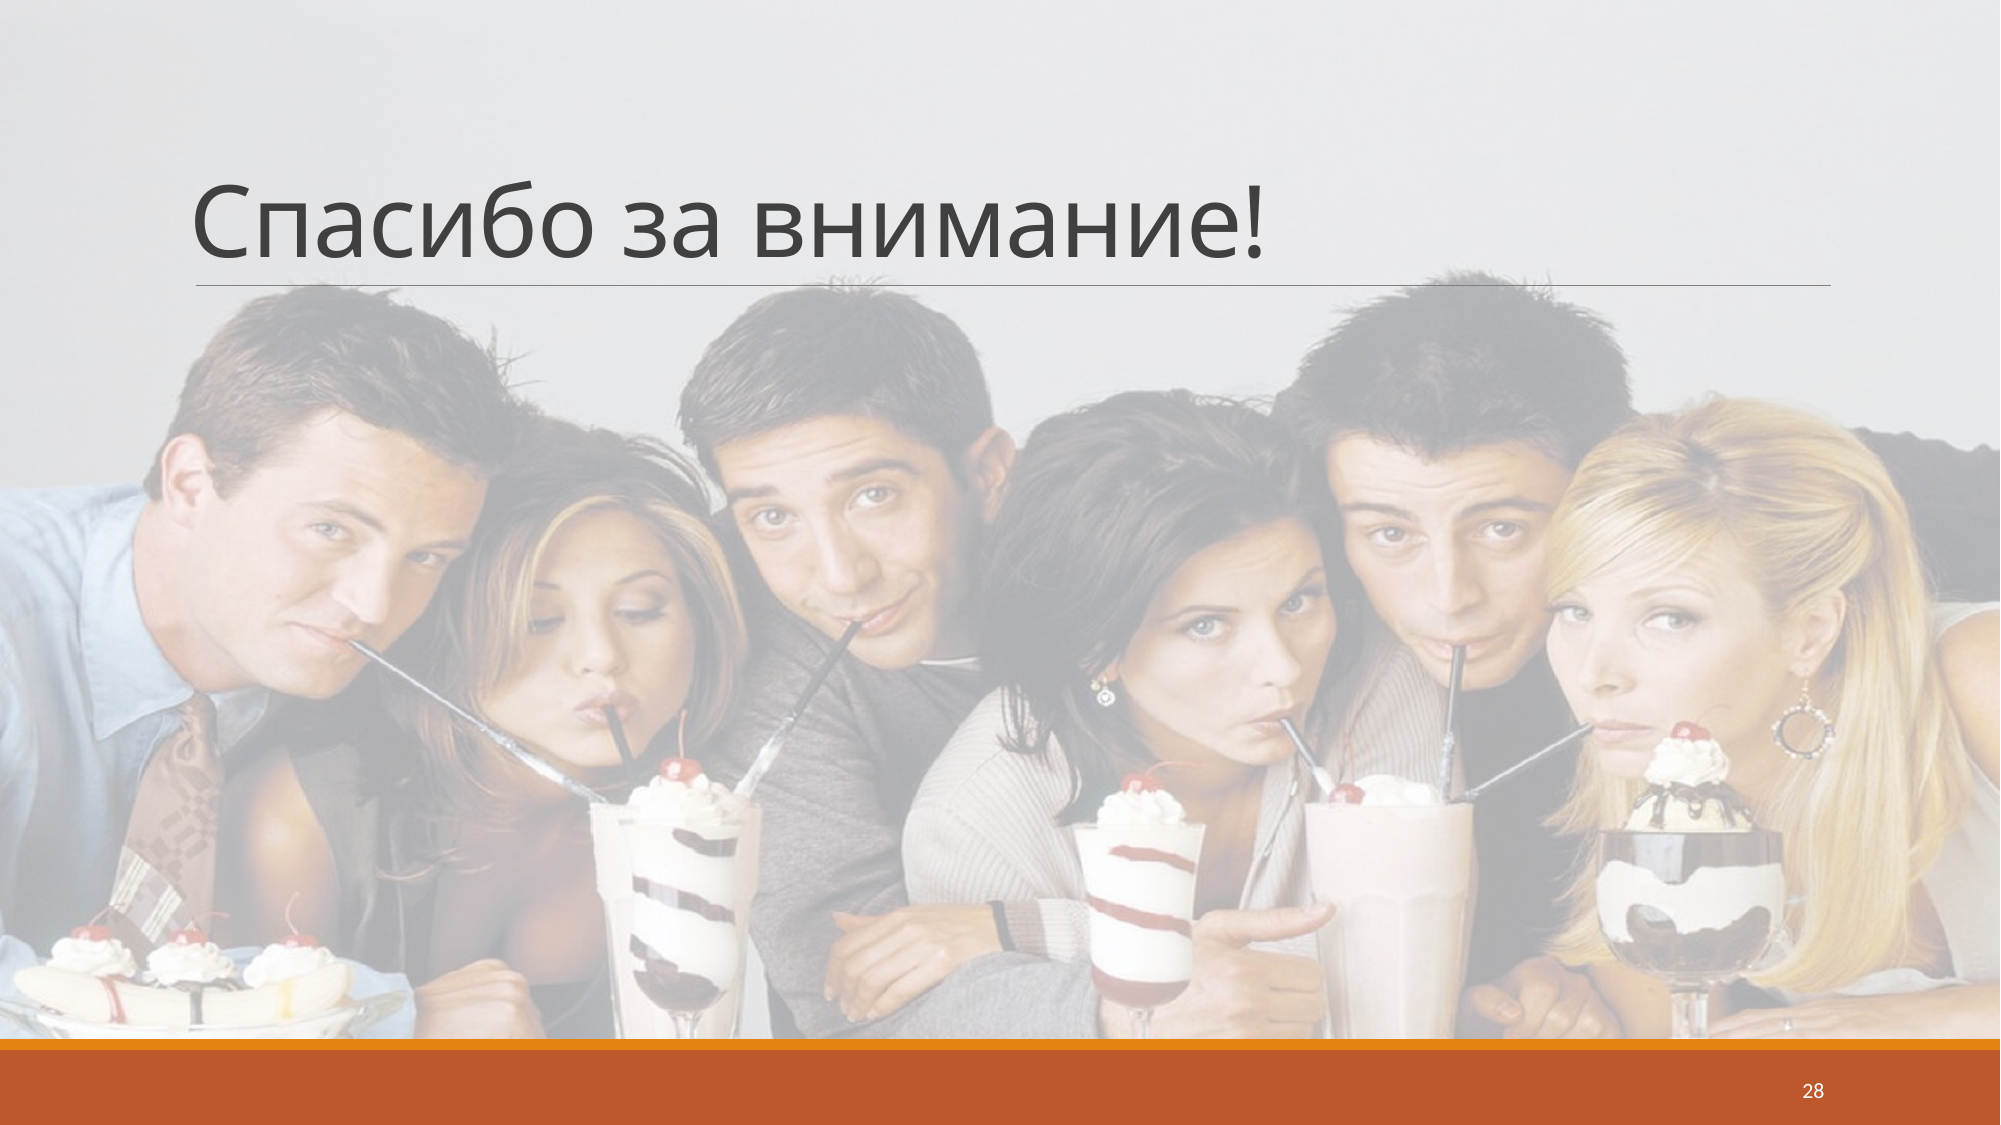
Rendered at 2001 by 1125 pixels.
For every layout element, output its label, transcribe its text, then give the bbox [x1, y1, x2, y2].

slide_number 28 [1624, 1059, 1840, 1120]
title Спасибо за внимание! [174, 47, 1825, 285]
